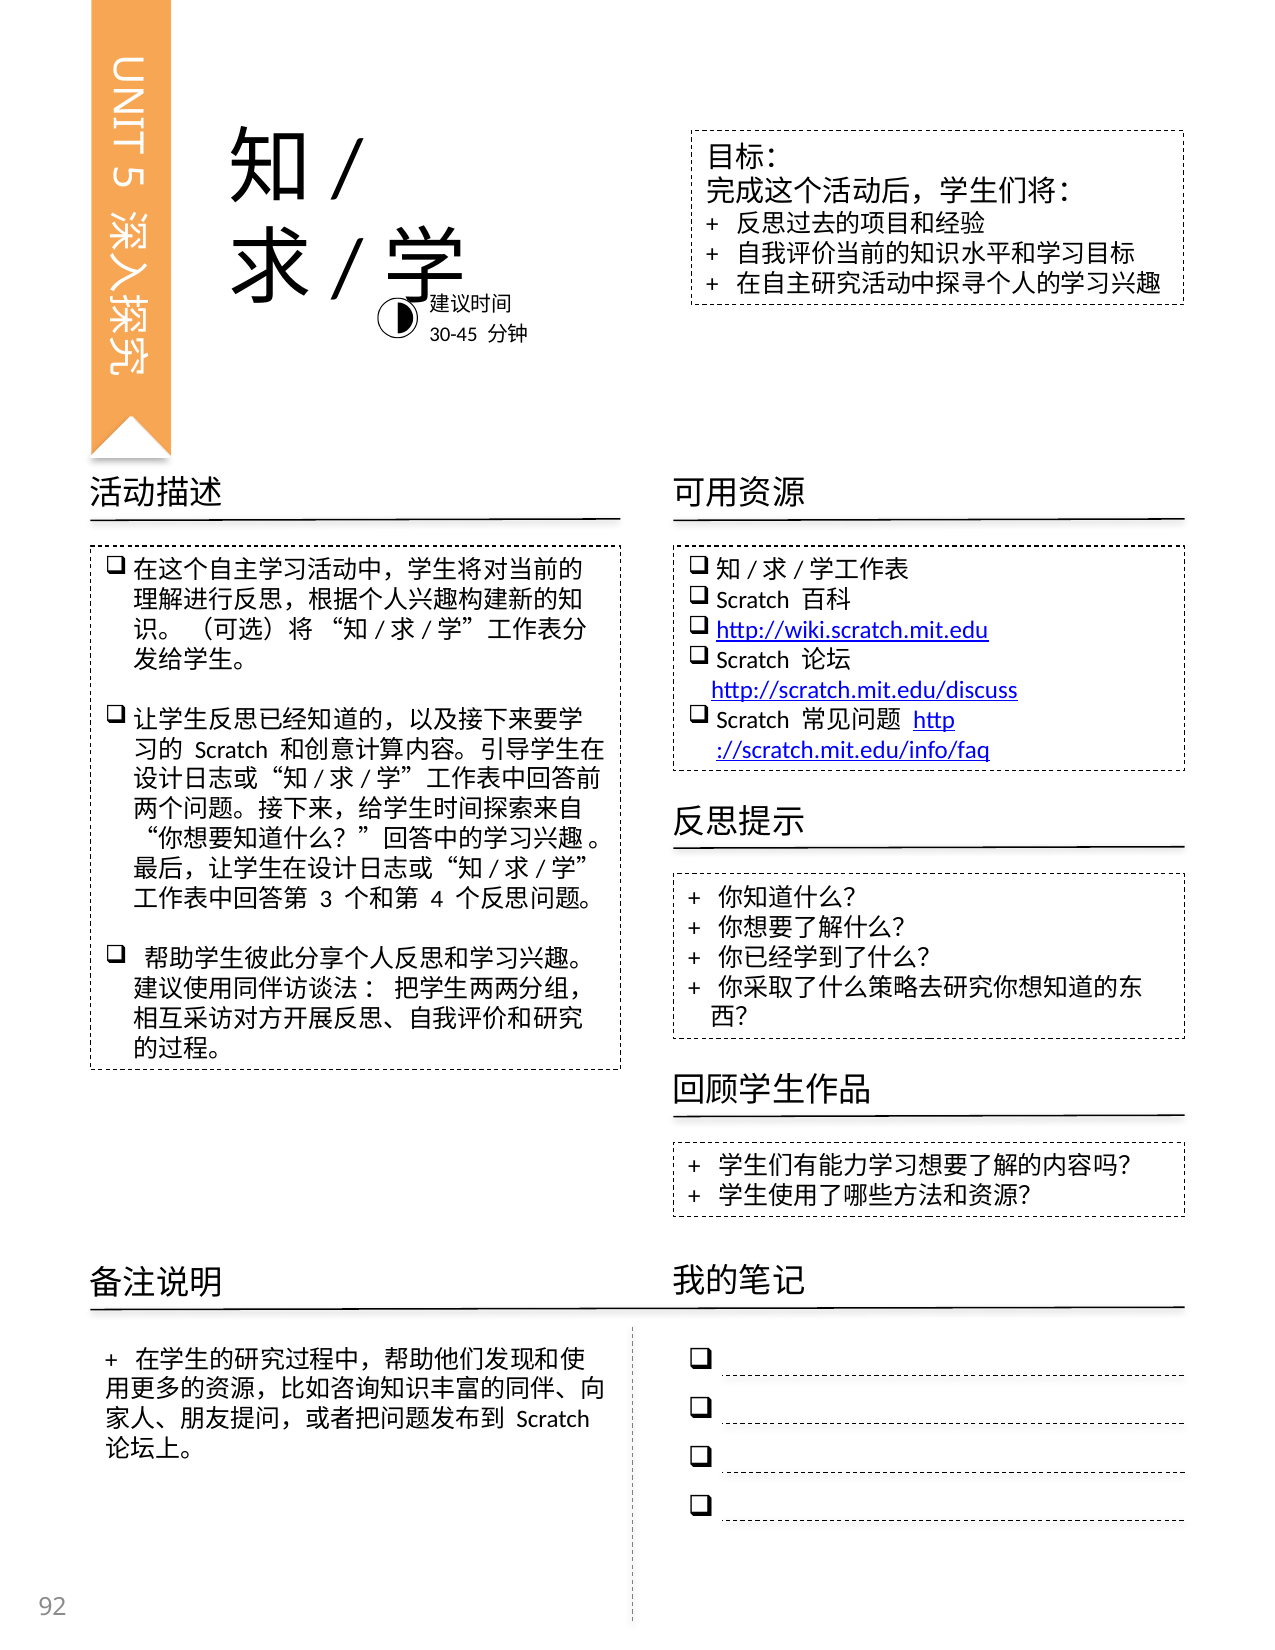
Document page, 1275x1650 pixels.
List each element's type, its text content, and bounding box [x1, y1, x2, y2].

slide_number 92 [23, 1561, 321, 1650]
text_box 知/求/学 [213, 106, 594, 321]
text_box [657, 792, 1201, 1041]
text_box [657, 1060, 1201, 1219]
text_box 目标： 完成这个活动后，学生们将： + 反思过去的项目和经验 + 自我评价当前的知识水平和学习目标 + 在自主研究活动中探寻个人的学习兴趣 [691, 130, 1184, 305]
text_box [74, 464, 621, 1077]
text_box + 在学生的研究过程中，帮助他们发现和使用更多的资源，比如咨询知识丰富的同伴、向家人、朋友提问，或者把问题发布到 Scratch 论坛上。 [90, 1335, 621, 1471]
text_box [90, 0, 172, 459]
text_box 建议时间 30-45 分钟 [414, 277, 618, 353]
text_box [74, 1251, 1201, 1310]
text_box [657, 464, 1201, 774]
picture [371, 287, 426, 342]
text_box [673, 1347, 1185, 1539]
